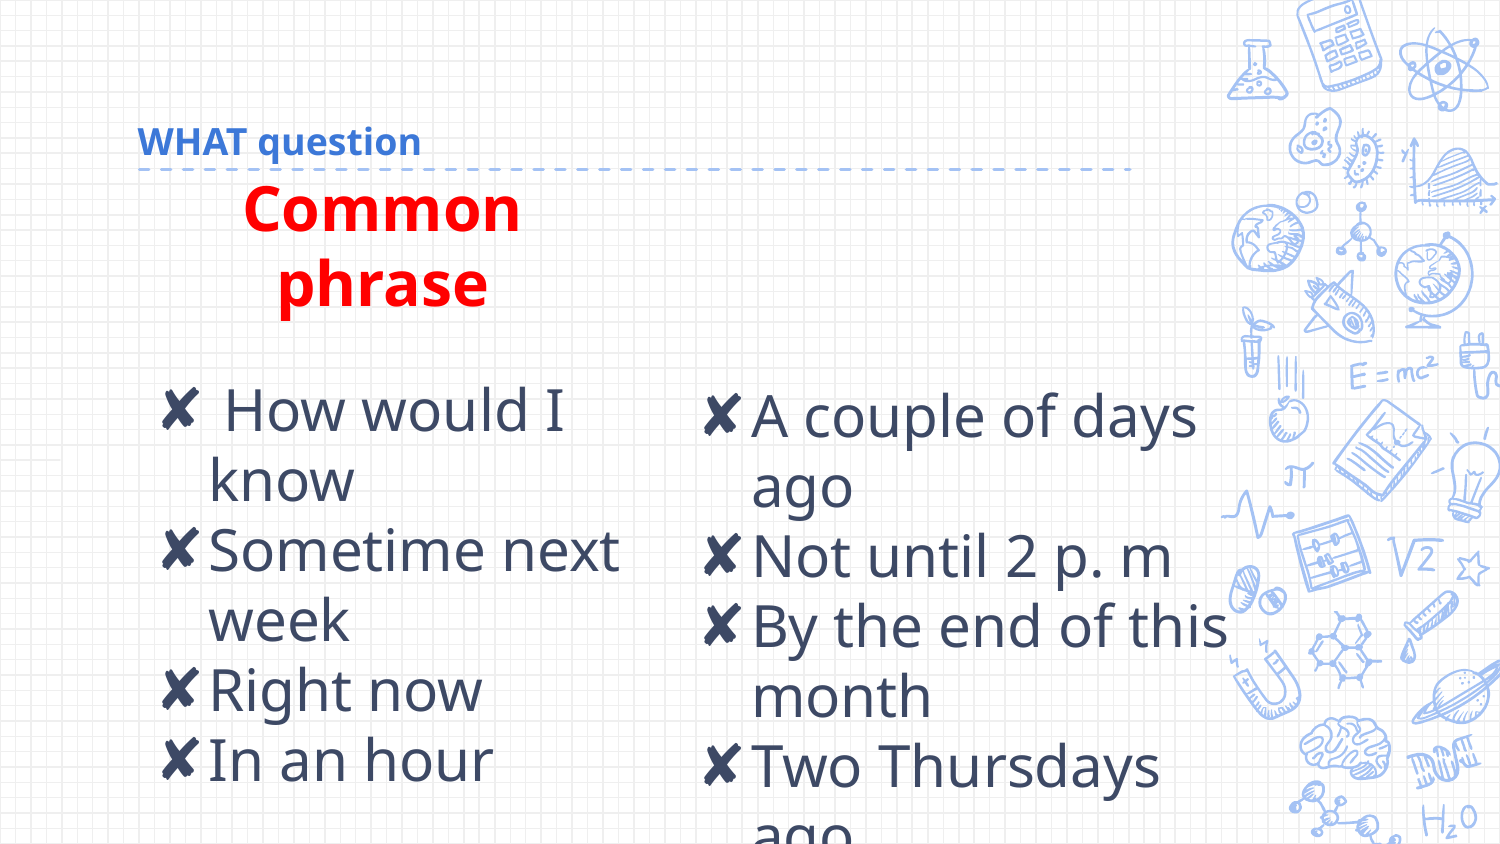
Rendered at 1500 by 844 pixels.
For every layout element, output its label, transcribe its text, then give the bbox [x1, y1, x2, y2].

title WHAT question [122, 36, 1130, 178]
list How would I know Sometime next week Right now In an hour [122, 357, 641, 816]
list A couple of days ago Not until 2 p. m By the end of this month Two Thursdays ago. [665, 364, 1267, 844]
text_box Common phrase [119, 204, 646, 334]
